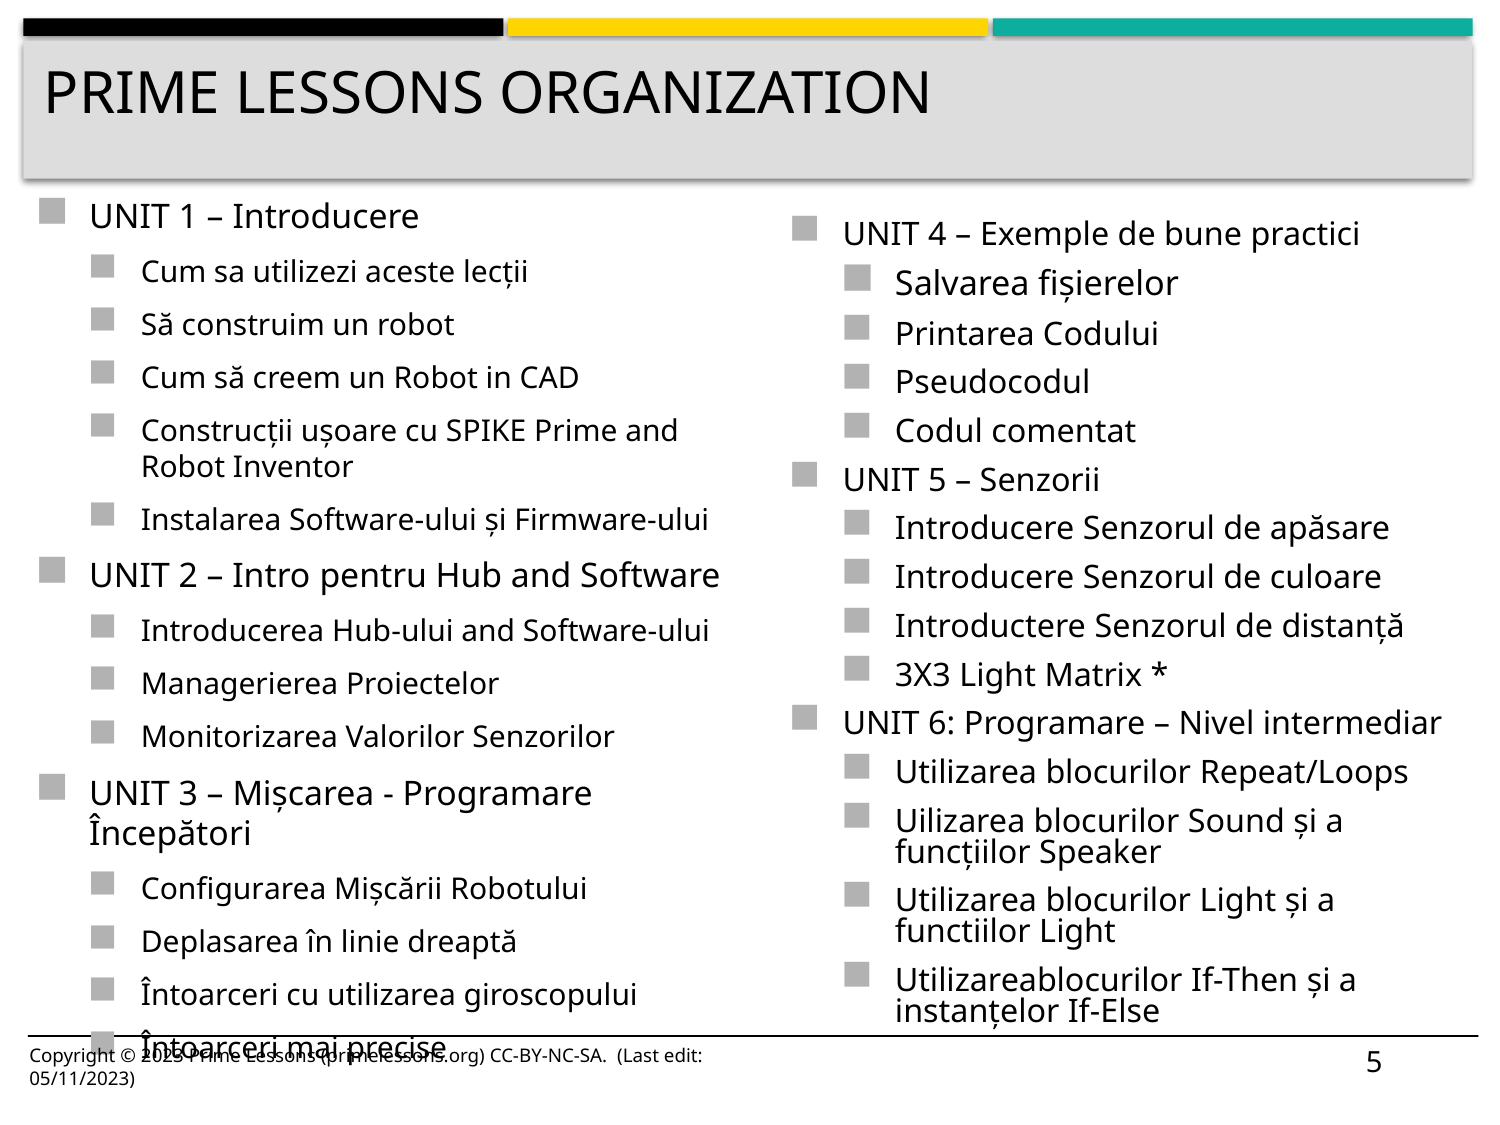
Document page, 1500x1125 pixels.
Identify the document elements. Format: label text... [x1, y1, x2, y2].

title PRIME lessons ORGANIZATION [28, 48, 1464, 172]
text_box UNIT 4 – Exemple de bune practici Salvarea fișierelor Printarea Codului Pseudocodul Codul comentat UNIT 5 – Senzorii Introducere Senzorul de apăsare Introducere Senzorul de culoare Introductere Senzorul de distanță 3X3 Light Matrix * UNIT 6: Programare – Nivel intermediar Utilizarea blocurilor Repeat/Loops Uilizarea blocurilor Sound și a funcțiilor Speaker Utilizarea blocurilor Light și a functiilor Light Utilizareablocurilor If-Then și a instanțelor If-Else [778, 213, 1486, 1040]
slide_number 5 [1351, 1040, 1478, 1097]
list UNIT 1 – Introducere Cum sa utilizezi aceste lecții Să construim un robot Cum să creem un Robot in CAD Construcții ușoare cu SPIKE Prime and Robot Inventor Instalarea Software-ului și Firmware-ului UNIT 2 – Intro pentru Hub and Software Introducerea Hub-ului and Software-ului Managerierea Proiectelor Monitorizarea Valorilor Senzorilor UNIT 3 – Mișcarea - Programare Începători Configurarea Mișcării Robotului Deplasarea în linie dreaptă Întoarceri cu utilizarea giroscopului Întoarceri mai precise [25, 187, 779, 1036]
footer Copyright © 2023 Prime Lessons (primelessons.org) CC-BY-NC-SA. (Last edit: 05/11/2023) [14, 1036, 814, 1097]
